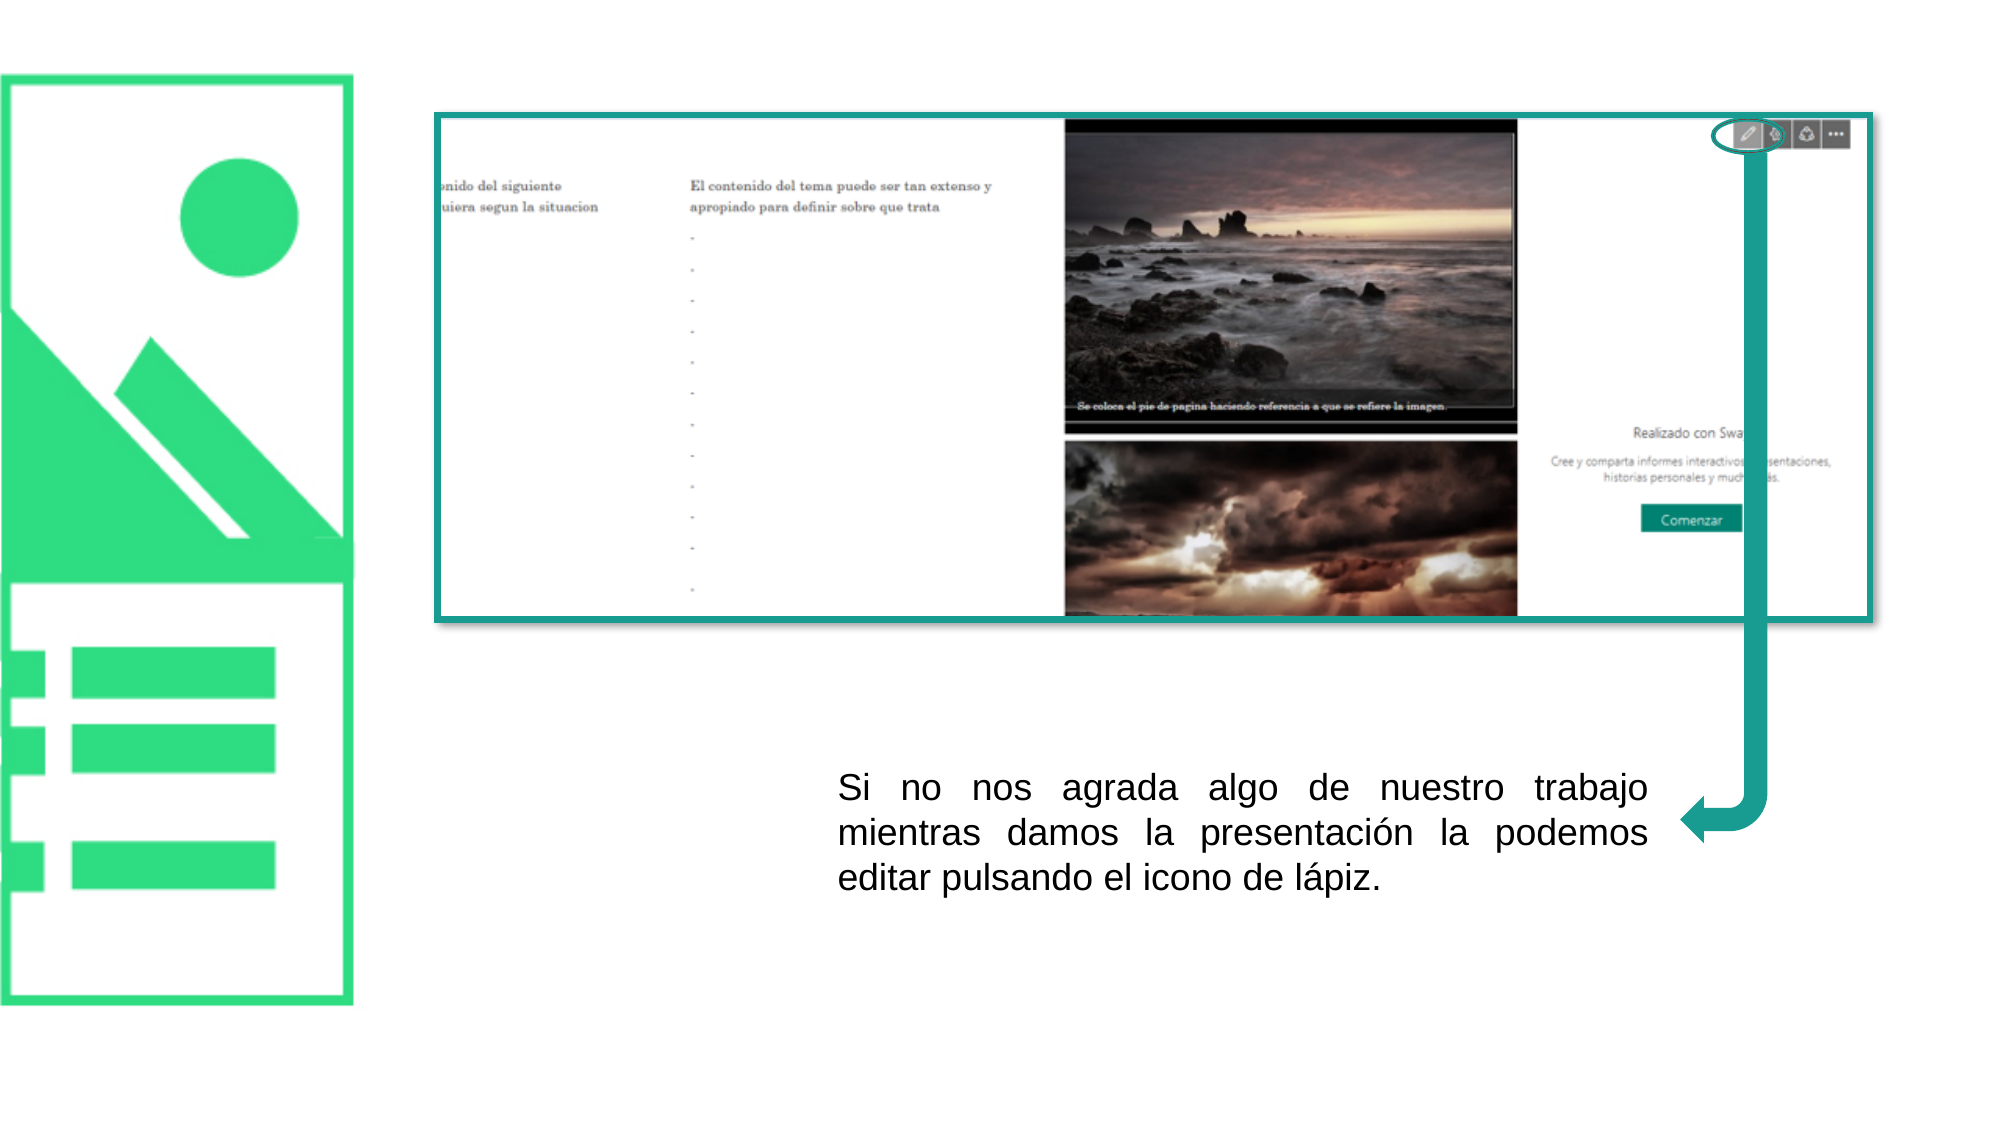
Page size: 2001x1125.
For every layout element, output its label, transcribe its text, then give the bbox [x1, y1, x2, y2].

picture [0, 0, 2001, 1125]
text_box Si no nos agrada algo de nuestro trabajo mientras damos la presentación la podemos editar pulsando el icono de lápiz. [822, 755, 1664, 906]
text_box [1680, 617, 1768, 844]
